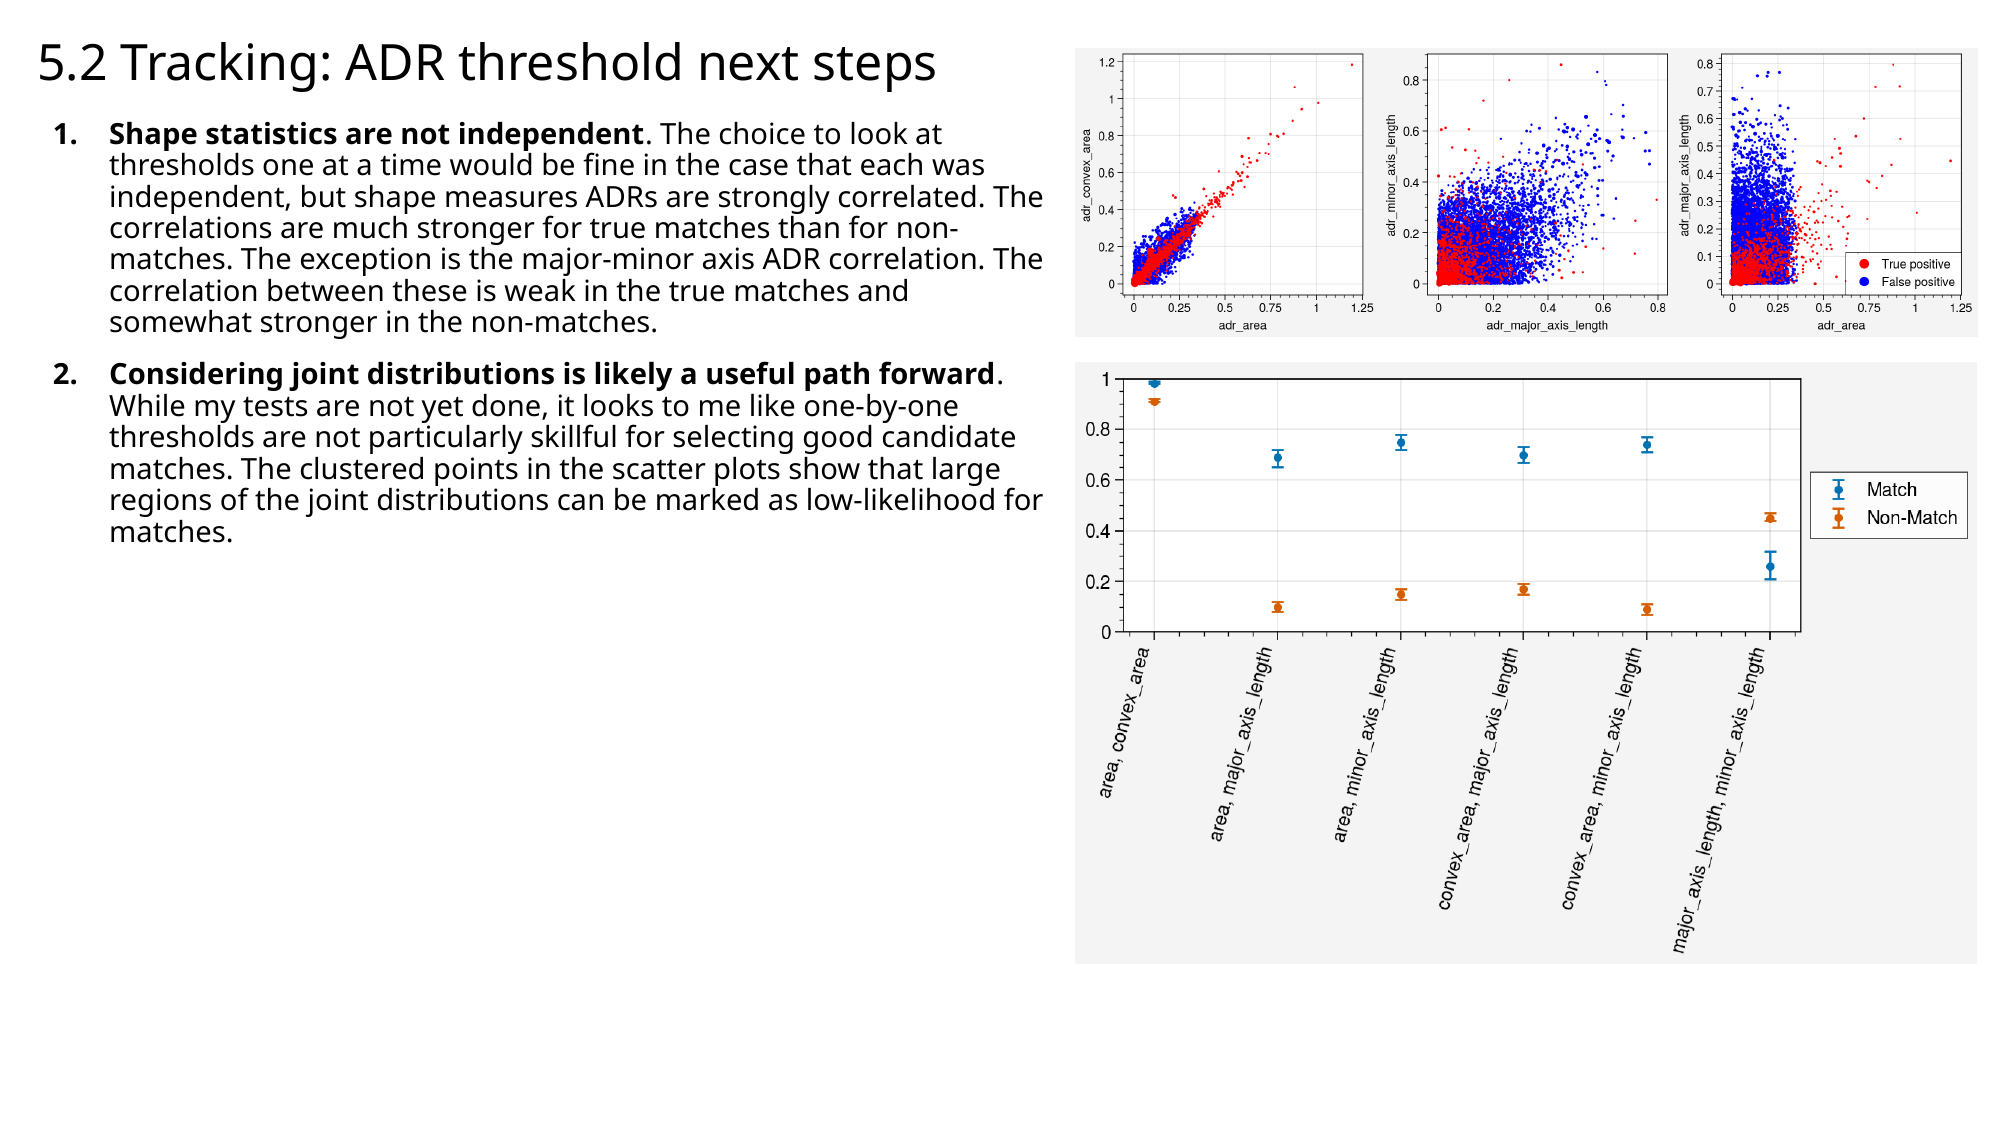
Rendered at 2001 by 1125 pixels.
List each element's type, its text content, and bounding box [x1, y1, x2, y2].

text_box Shape statistics are not independent. The choice to look at thresholds one at a time would be fine in the case that each was independent, but shape measures ADRs are strongly correlated. The correlations are much stronger for true matches than for non-matches. The exception is the major-minor axis ADR correlation. The correlation between these is weak in the true matches and somewhat stronger in the non-matches. Considering joint distributions is likely a useful path forward. While my tests are not yet done, it looks to me like one-by-one thresholds are not particularly skillful for selecting good candidate matches. The clustered points in the scatter plots show that large regions of the joint distributions can be marked as low-likelihood for matches. [38, 111, 1062, 1096]
text_box 5.2 Tracking: ADR threshold next steps [22, 29, 1748, 112]
picture [1075, 48, 1978, 338]
picture [1075, 362, 1978, 964]
